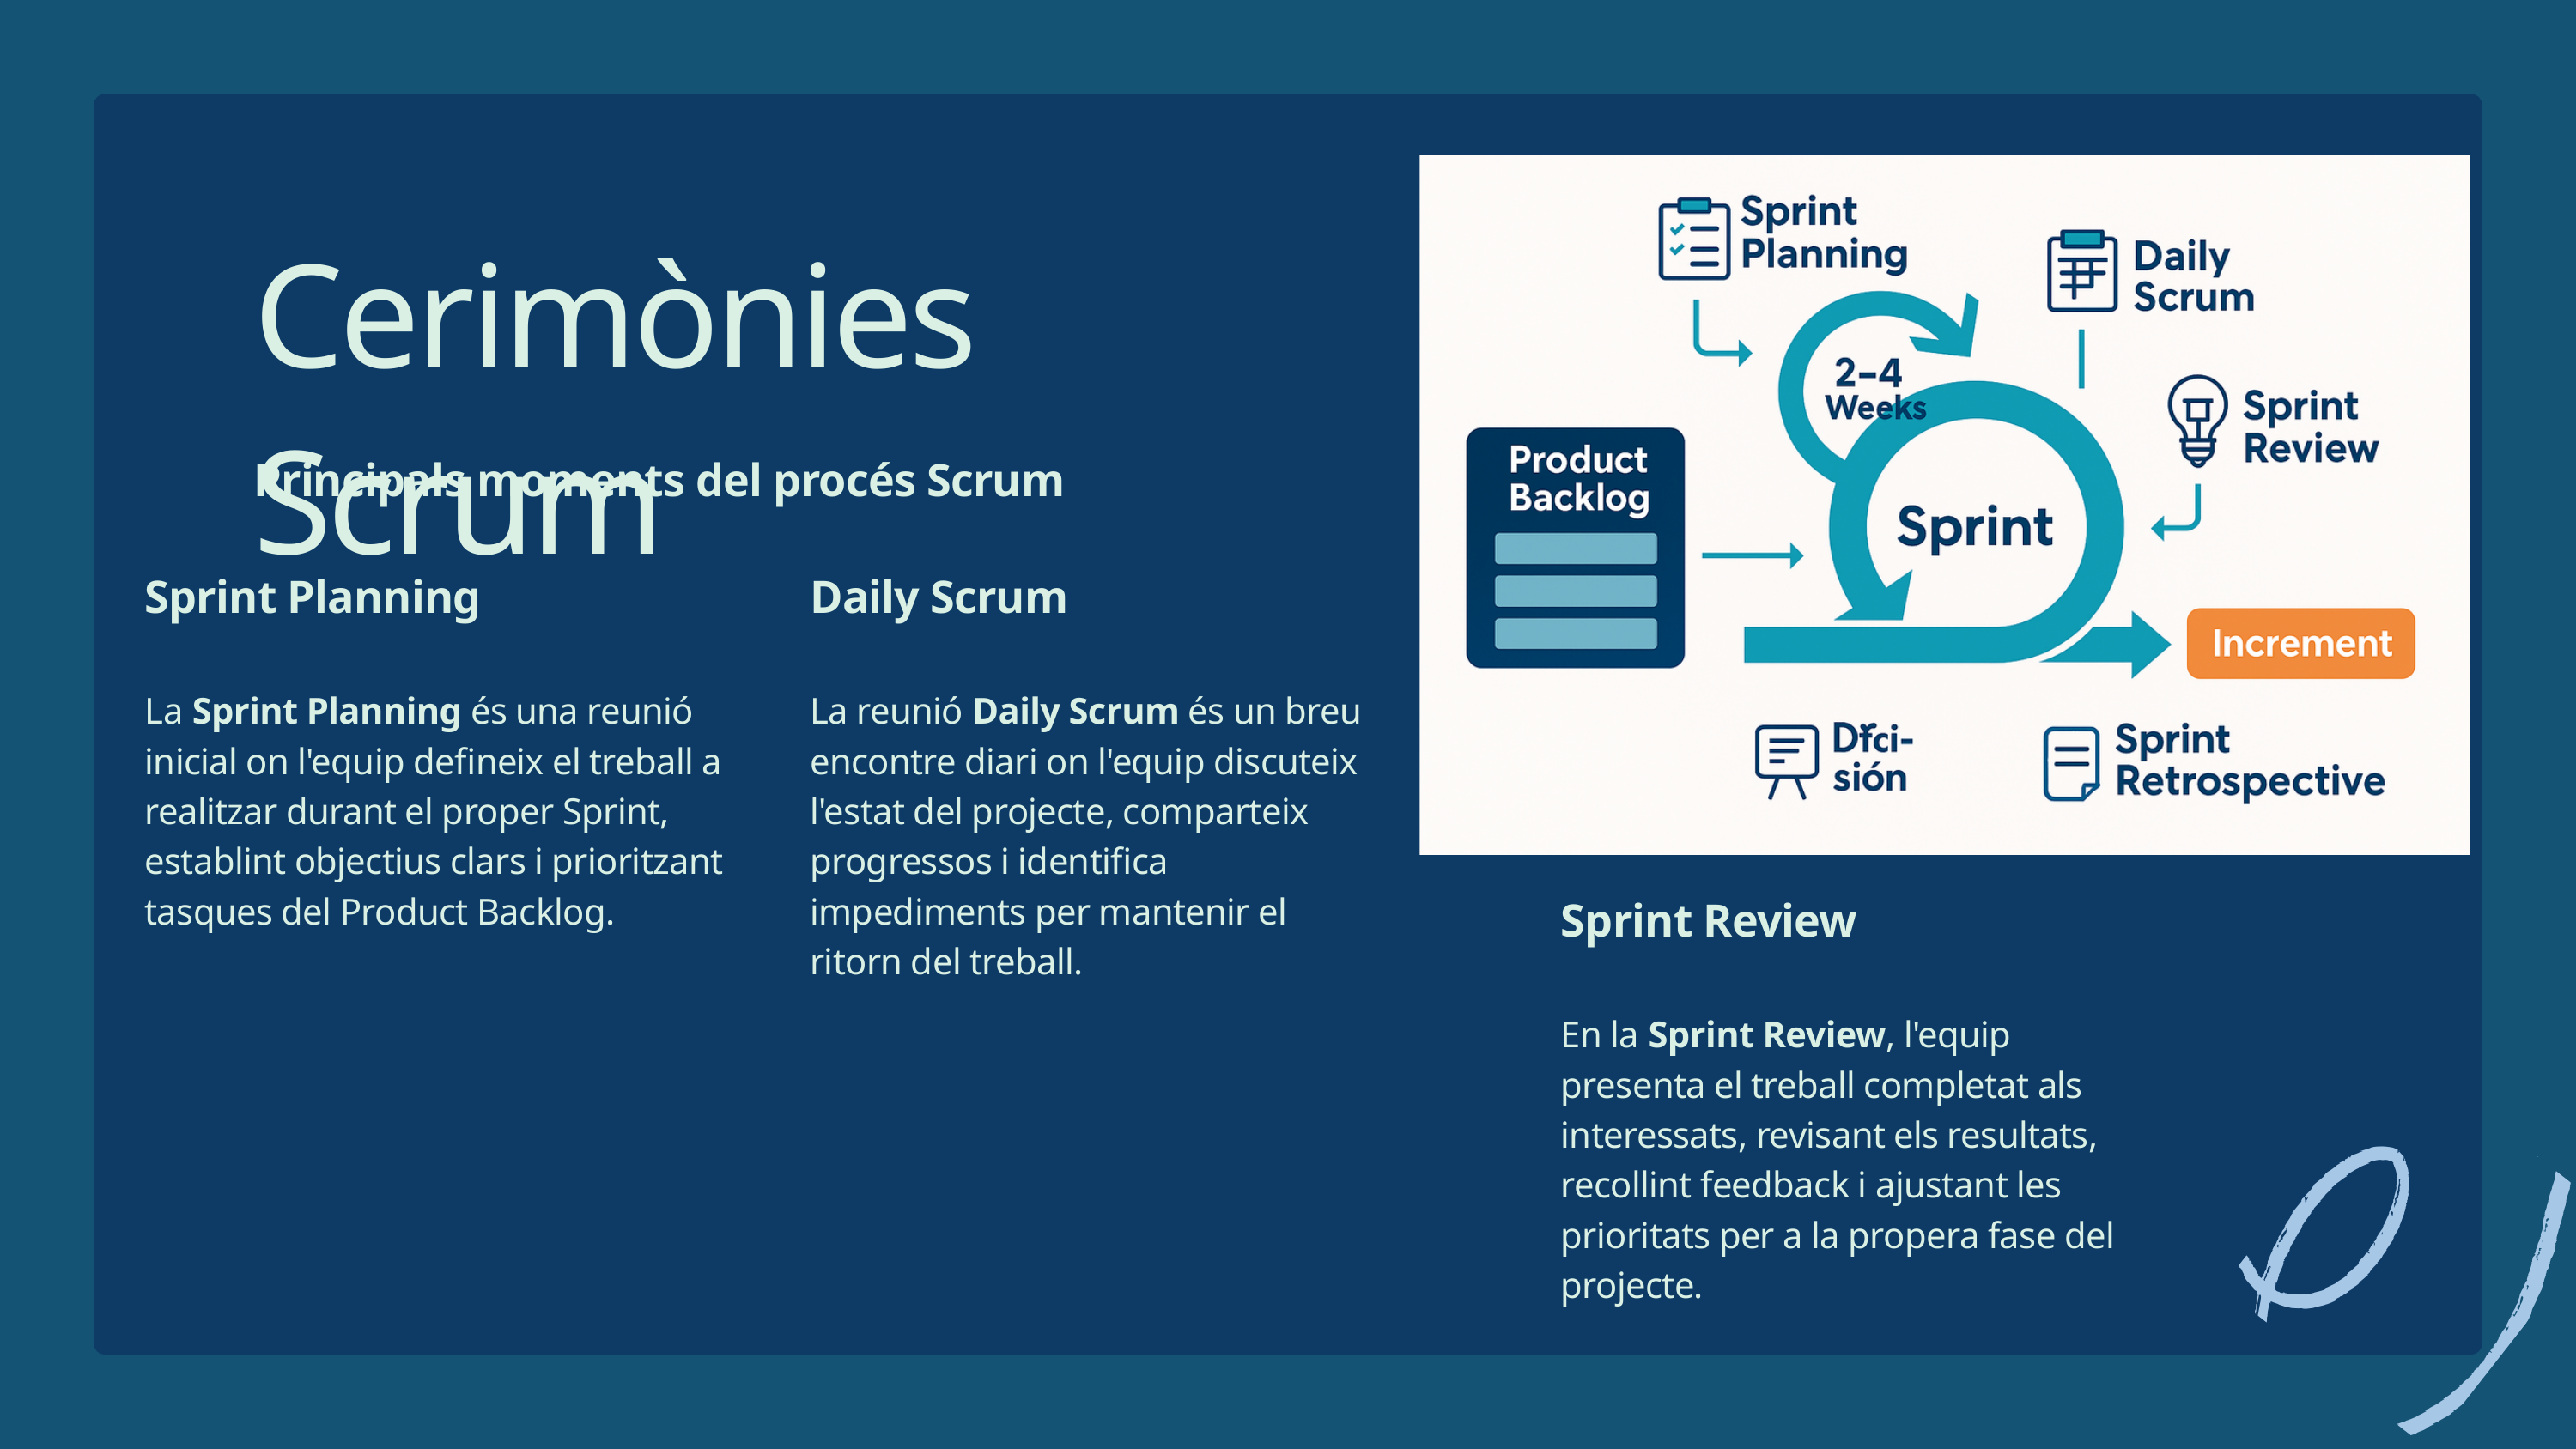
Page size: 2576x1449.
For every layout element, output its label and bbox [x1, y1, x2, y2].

text_box [94, 94, 2482, 1355]
text_box [1560, 890, 2127, 1304]
text_box [144, 567, 752, 931]
text_box [253, 219, 1310, 512]
text_box [810, 567, 1376, 931]
text_box [2318, 1115, 2576, 1449]
